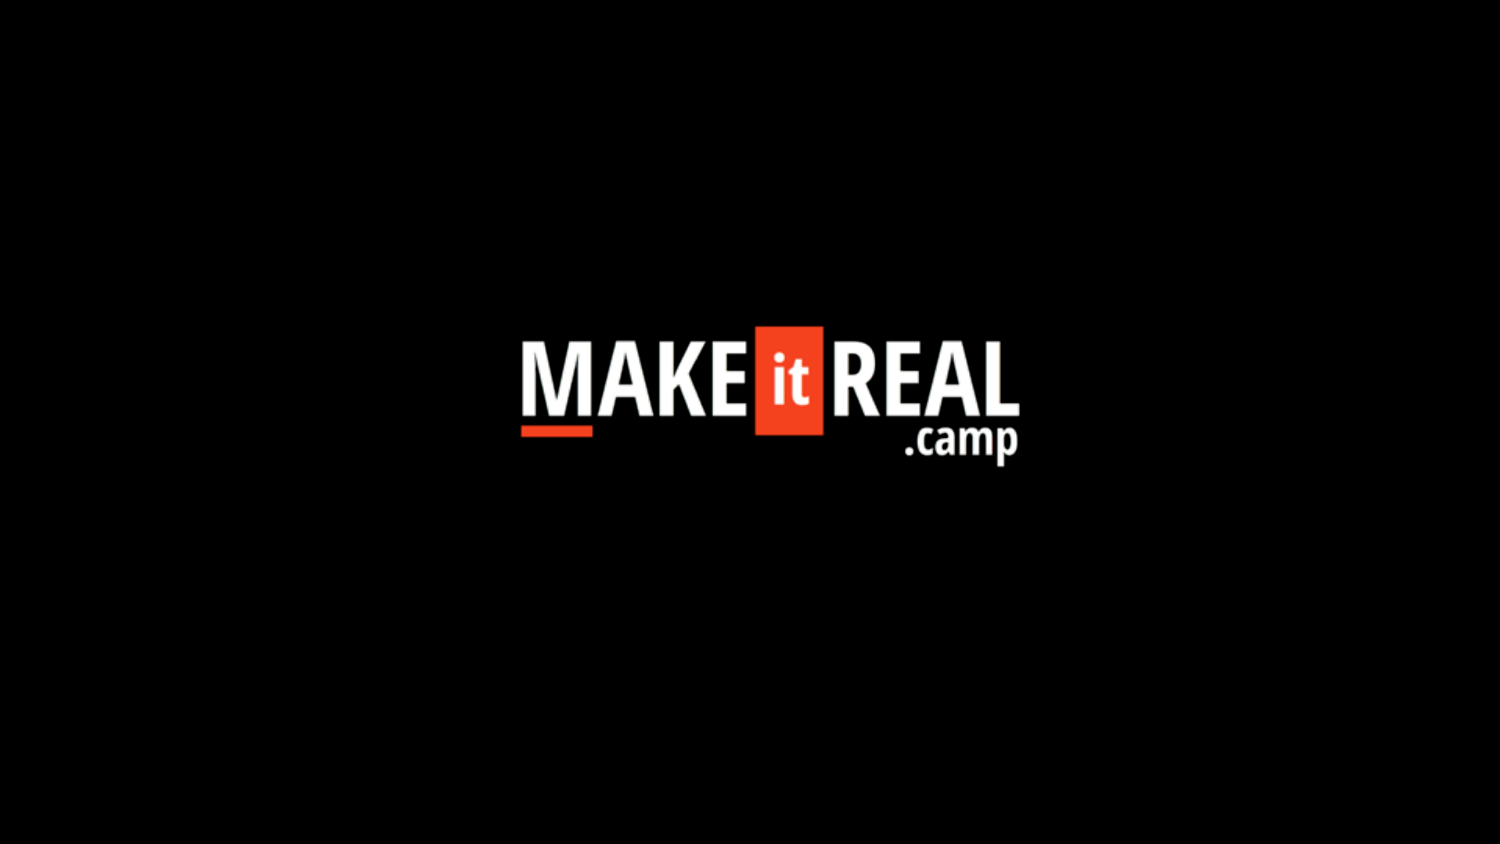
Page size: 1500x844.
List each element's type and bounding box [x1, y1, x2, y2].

picture [447, 297, 1099, 494]
